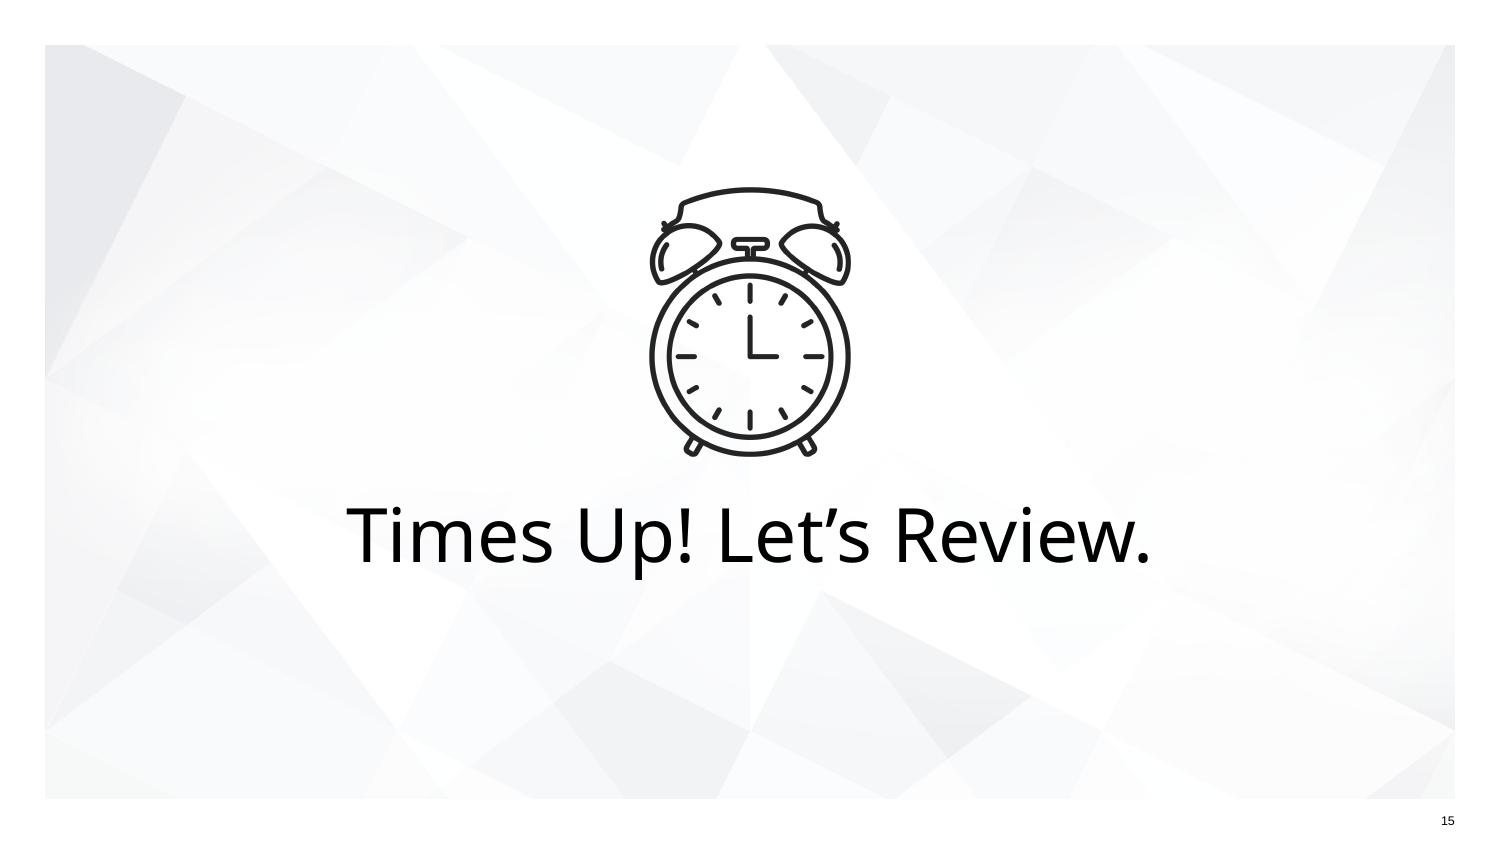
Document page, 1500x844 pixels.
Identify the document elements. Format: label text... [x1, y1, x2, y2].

slide_number 15 [1412, 813, 1455, 831]
picture [45, 45, 1455, 799]
